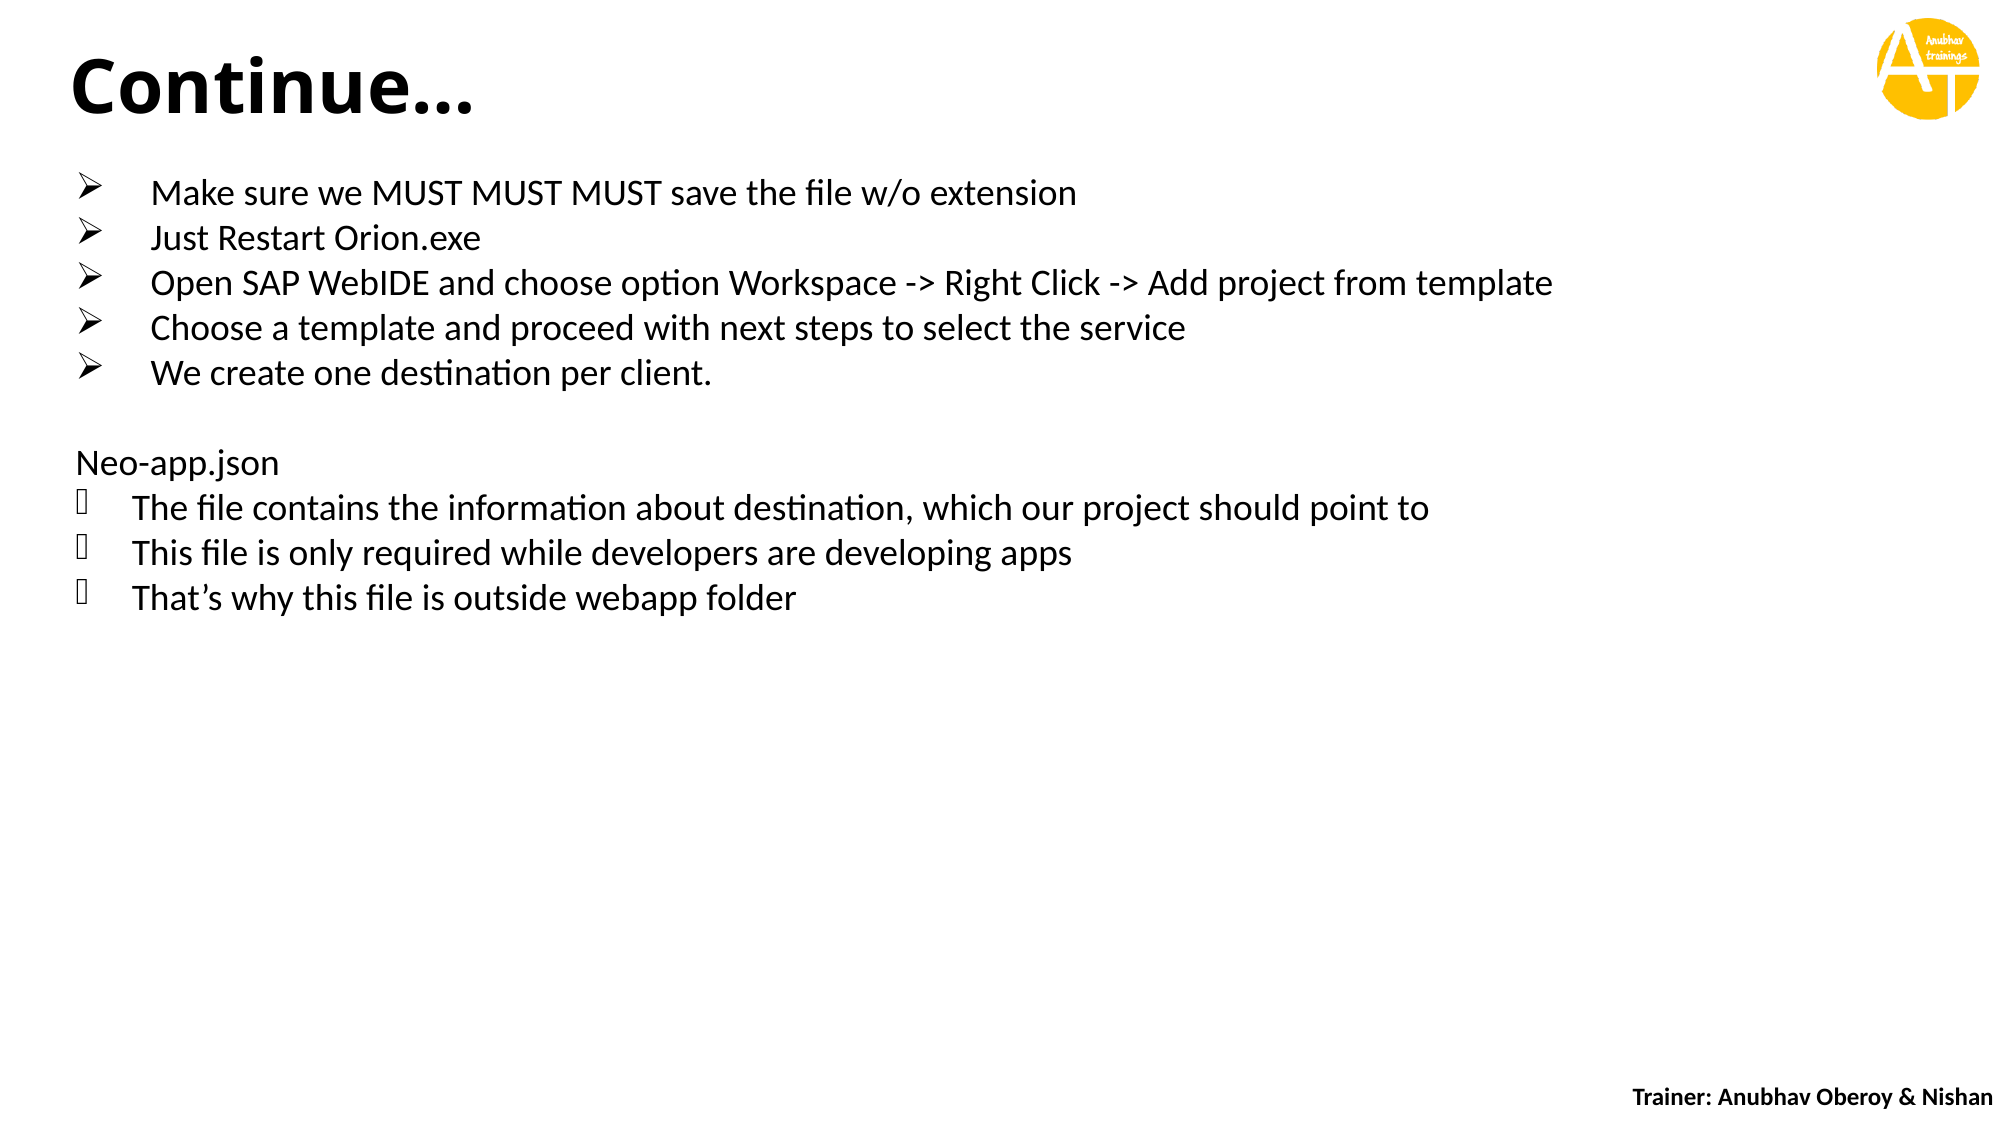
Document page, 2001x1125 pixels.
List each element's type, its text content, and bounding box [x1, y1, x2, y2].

text_box Make sure we MUST MUST MUST save the file w/o extension Just Restart Orion.exe Open SAP WebIDE and choose option Workspace -> Right Click -> Add project from template Choose a template and proceed with next steps to select the service We create one destination per client. Neo-app.json The file contains the information about destination, which our project should point to This file is only required while developers are developing apps That’s why this file is outside webapp folder [60, 160, 1940, 671]
footer Trainer: Anubhav Oberoy & Nishan [1601, 1083, 2000, 1108]
text_box Continue… [54, 30, 1934, 136]
picture [1866, 11, 1985, 128]
